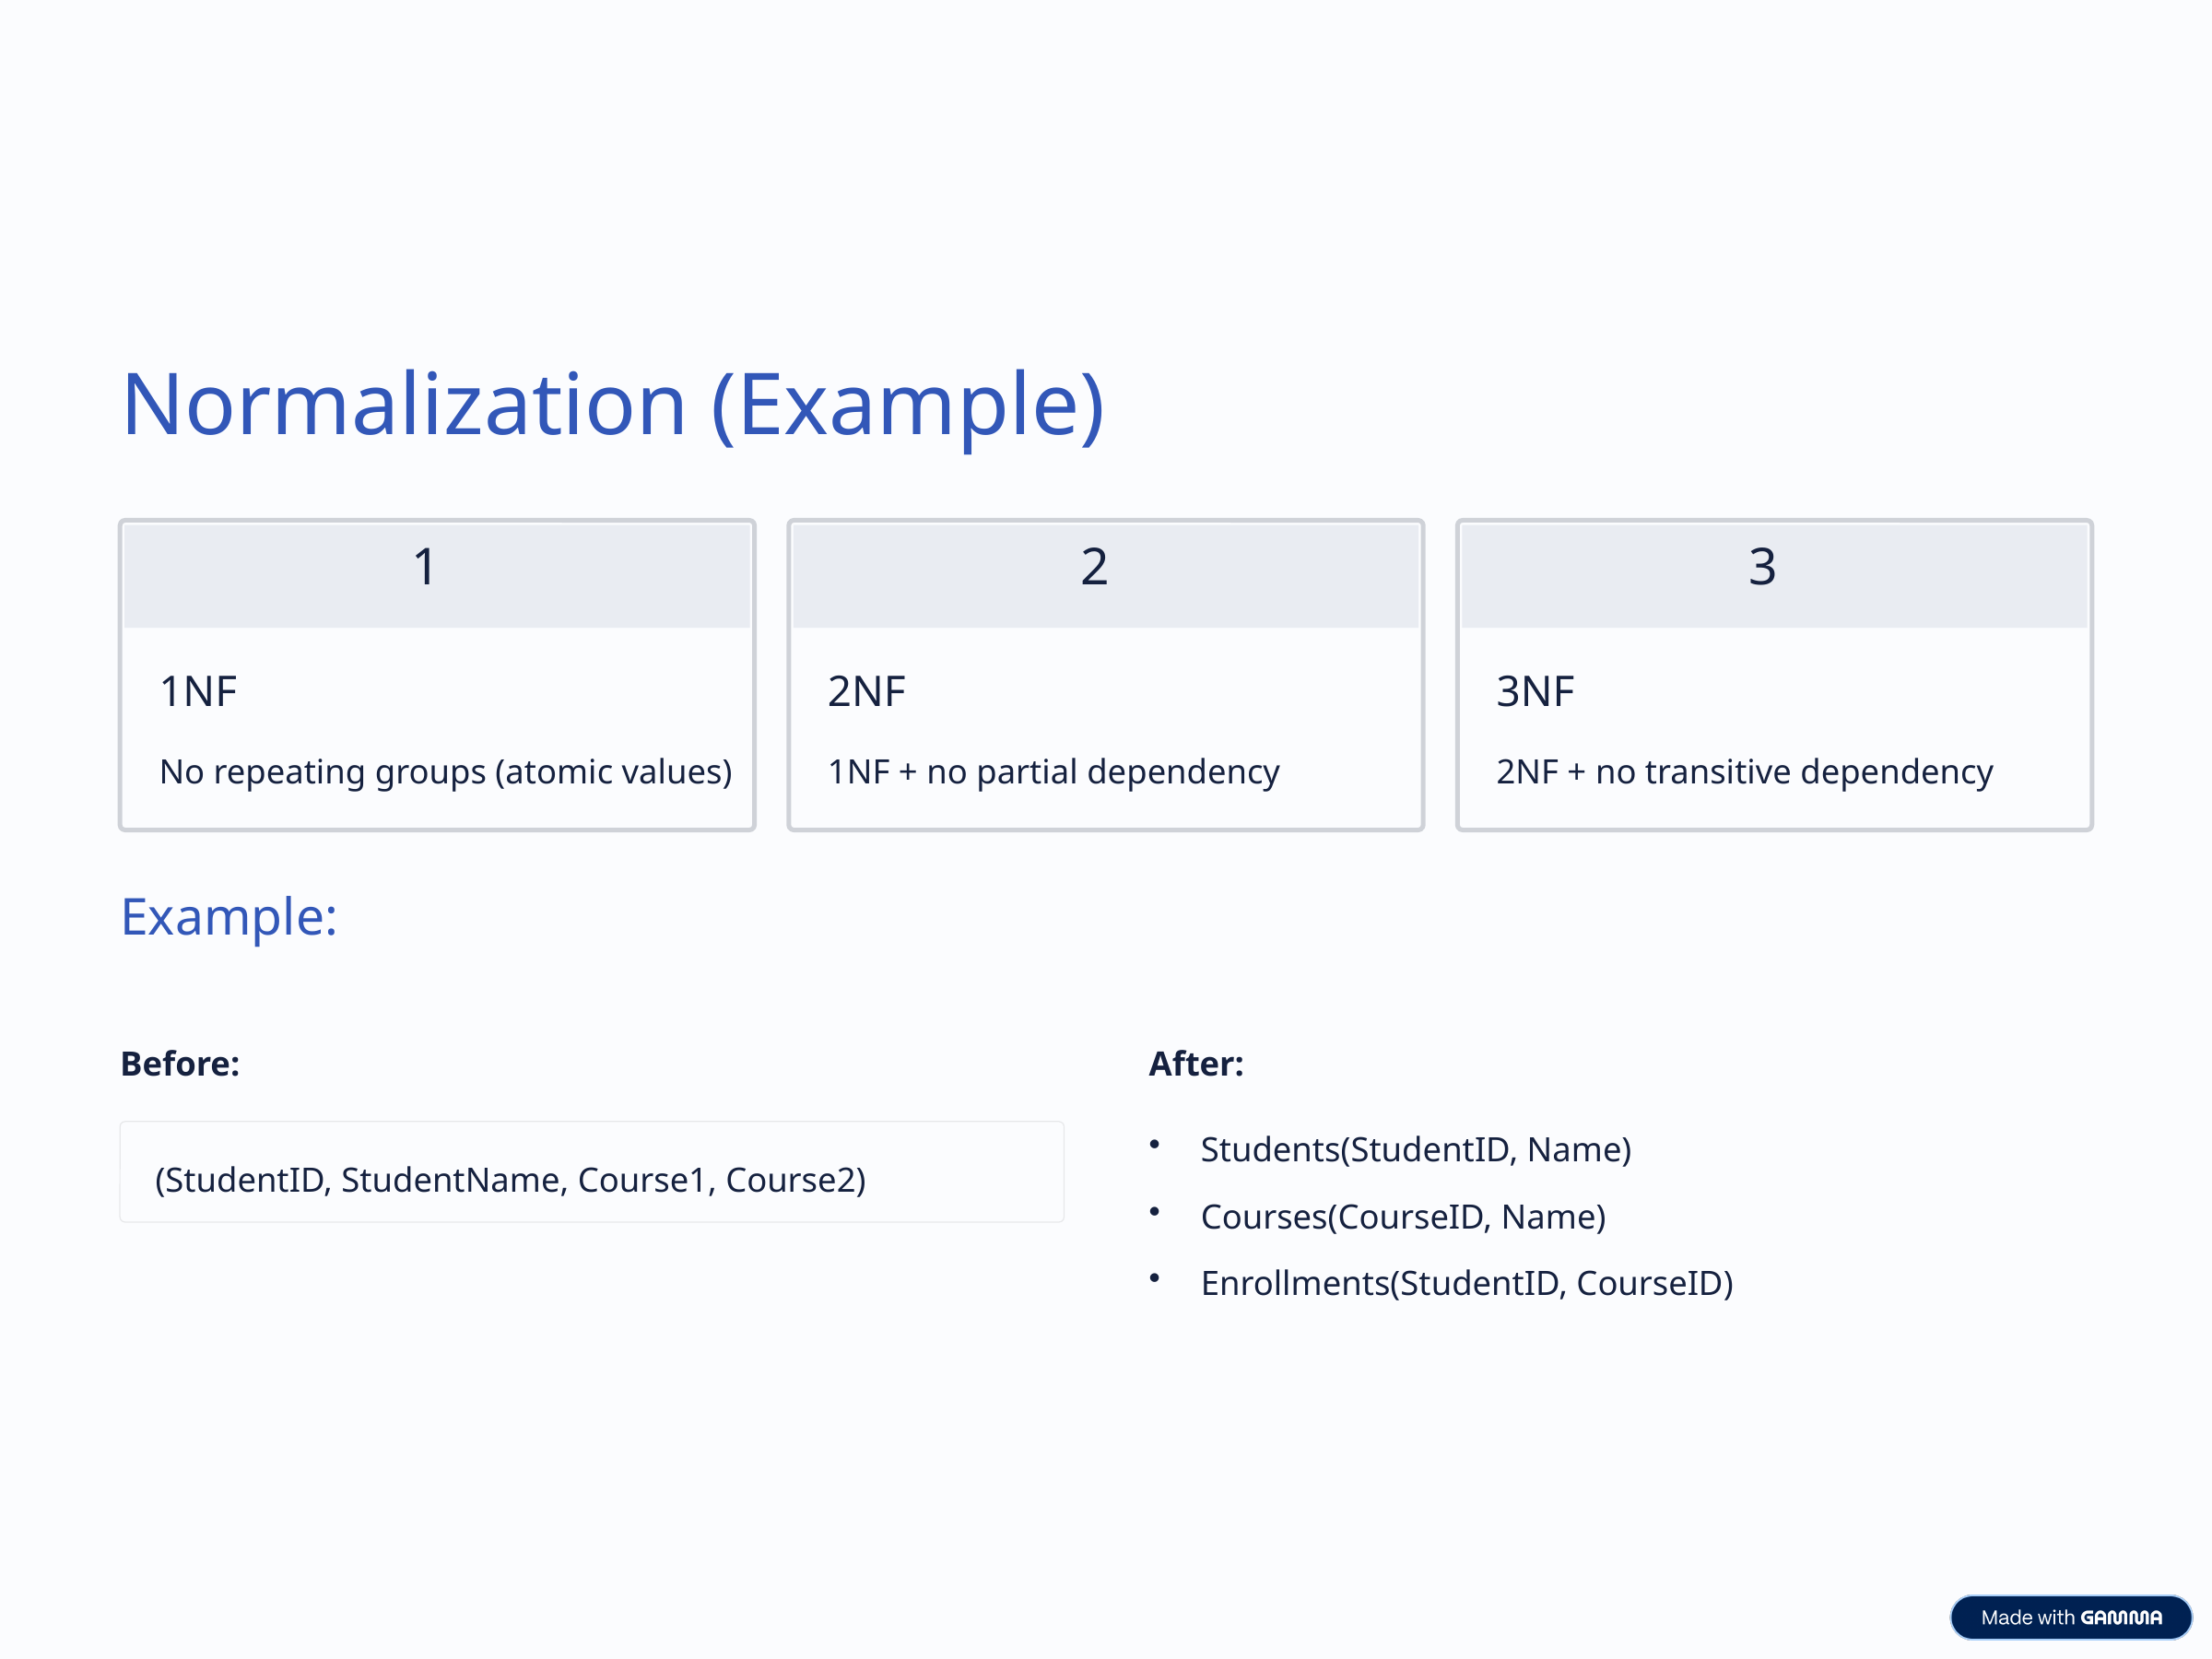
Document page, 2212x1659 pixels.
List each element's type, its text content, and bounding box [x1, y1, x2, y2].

text_box No repeating groups (atomic values) [159, 735, 716, 792]
text_box 1NF [159, 662, 588, 716]
text_box Example: [120, 881, 635, 947]
text_box [1457, 520, 2092, 830]
text_box 2NF + no transitive dependency [1496, 735, 2053, 792]
text_box (StudentID, StudentName, Course1, Course2) [155, 1144, 1030, 1200]
text_box 2 [1080, 544, 1132, 609]
picture [1941, 1586, 2202, 1649]
text_box [788, 520, 1424, 830]
text_box 1 [411, 544, 464, 609]
text_box 3 [1748, 544, 1801, 609]
text_box Students(StudentID, Name) [1148, 1113, 2093, 1169]
text_box [121, 1123, 1064, 1221]
text_box Courses(CourseID, Name) [1148, 1180, 2093, 1236]
text_box After: [1148, 1028, 2093, 1083]
text_box [1462, 524, 2088, 629]
text_box Before: [120, 1028, 1065, 1083]
text_box 3NF [1496, 662, 1925, 716]
text_box 1NF + no partial dependency [827, 735, 1384, 792]
text_box 2NF [827, 662, 1256, 716]
text_box [120, 520, 755, 830]
text_box [793, 524, 1419, 629]
text_box [124, 524, 750, 629]
text_box Normalization (Example) [120, 344, 1138, 453]
text_box Enrollments(StudentID, CourseID) [1148, 1247, 2093, 1302]
